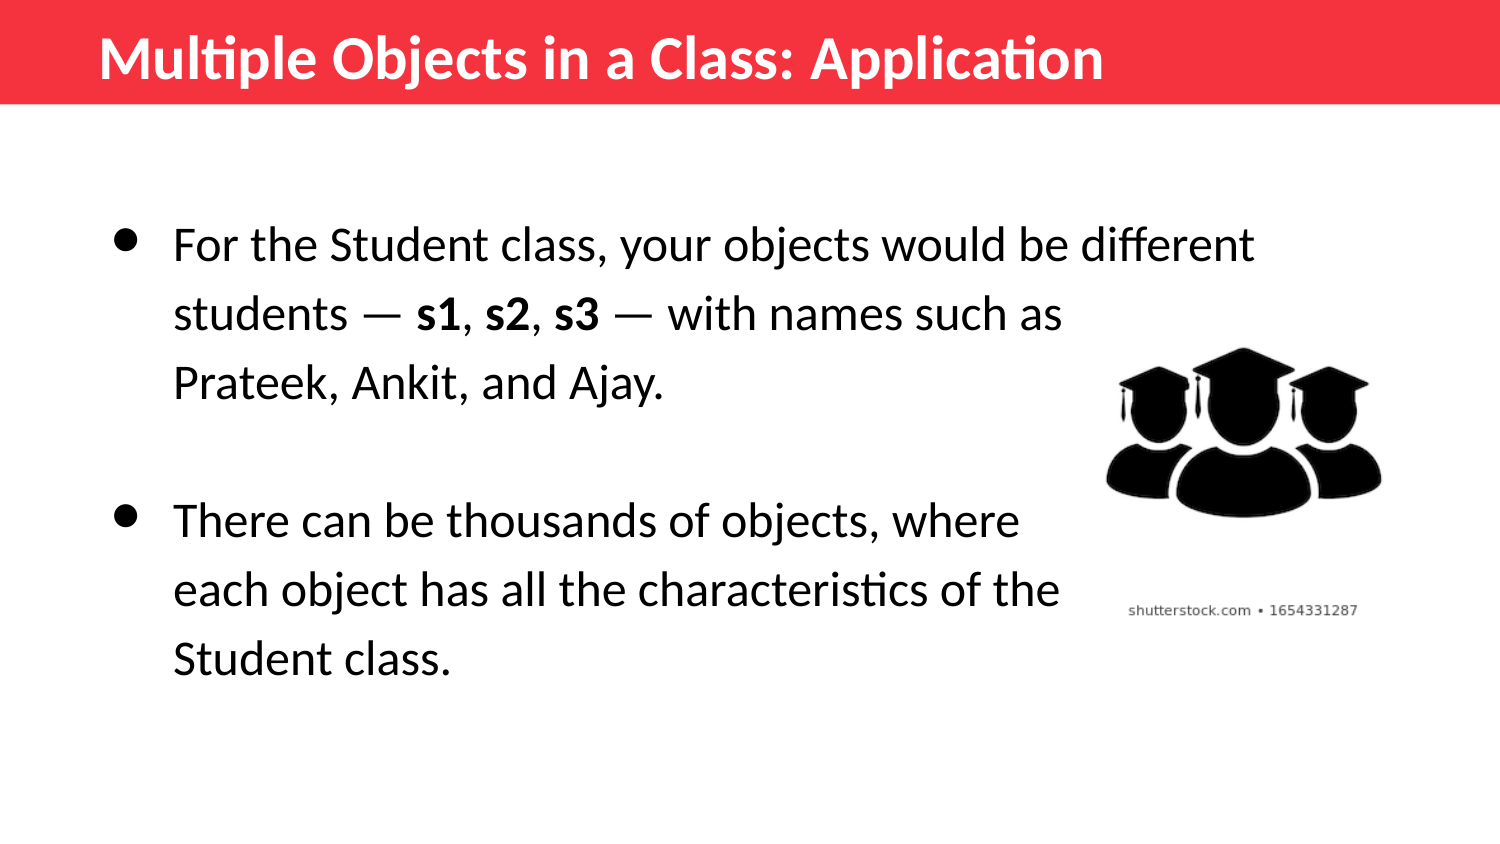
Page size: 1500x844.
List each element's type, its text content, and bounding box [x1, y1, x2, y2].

text_box For the Student class, your objects would be different students — s1, s2, s3 — with names such as Prateek, Ankit, and Ajay. There can be thousands of objects, where each object has all the characteristics of the Student class. [83, 187, 1398, 609]
picture [1079, 268, 1409, 623]
text_box [0, 0, 1500, 105]
text_box Multiple Objects in a Class: Application [83, 2, 1161, 138]
